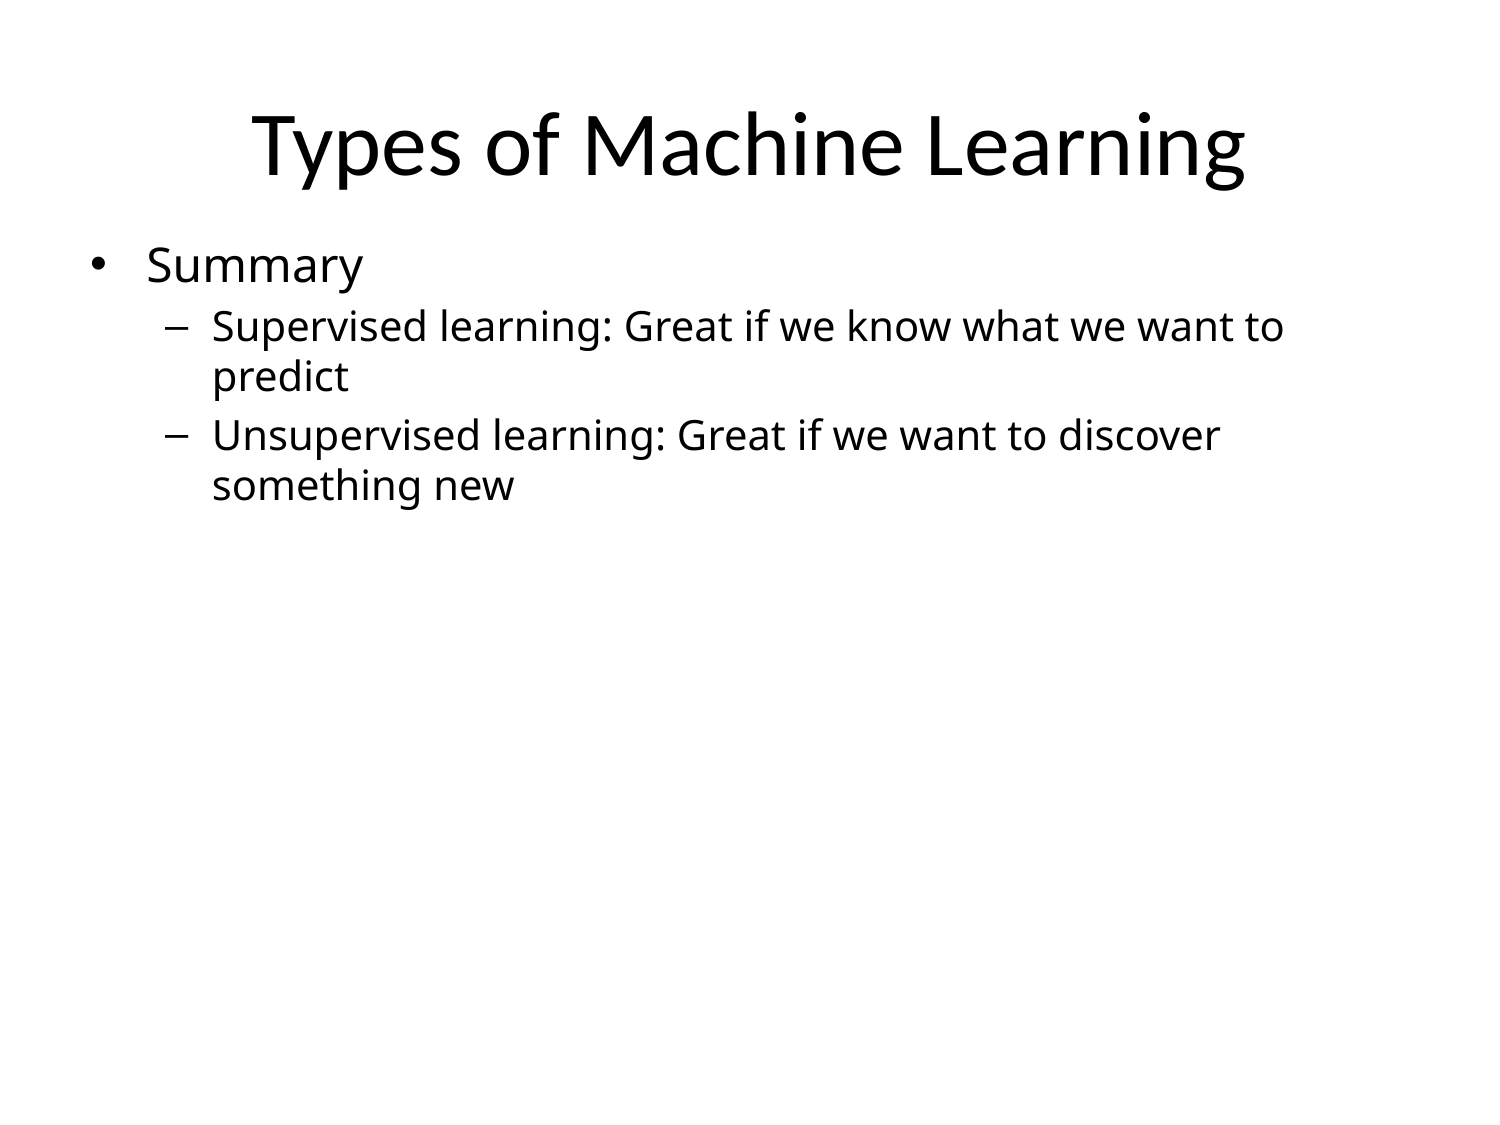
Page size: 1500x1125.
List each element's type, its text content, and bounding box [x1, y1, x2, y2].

list Summary Supervised learning: Great if we know what we want to predict Unsupervised learning: Great if we want to discover something new [75, 226, 1425, 970]
title Types of Machine Learning [75, 45, 1425, 226]
